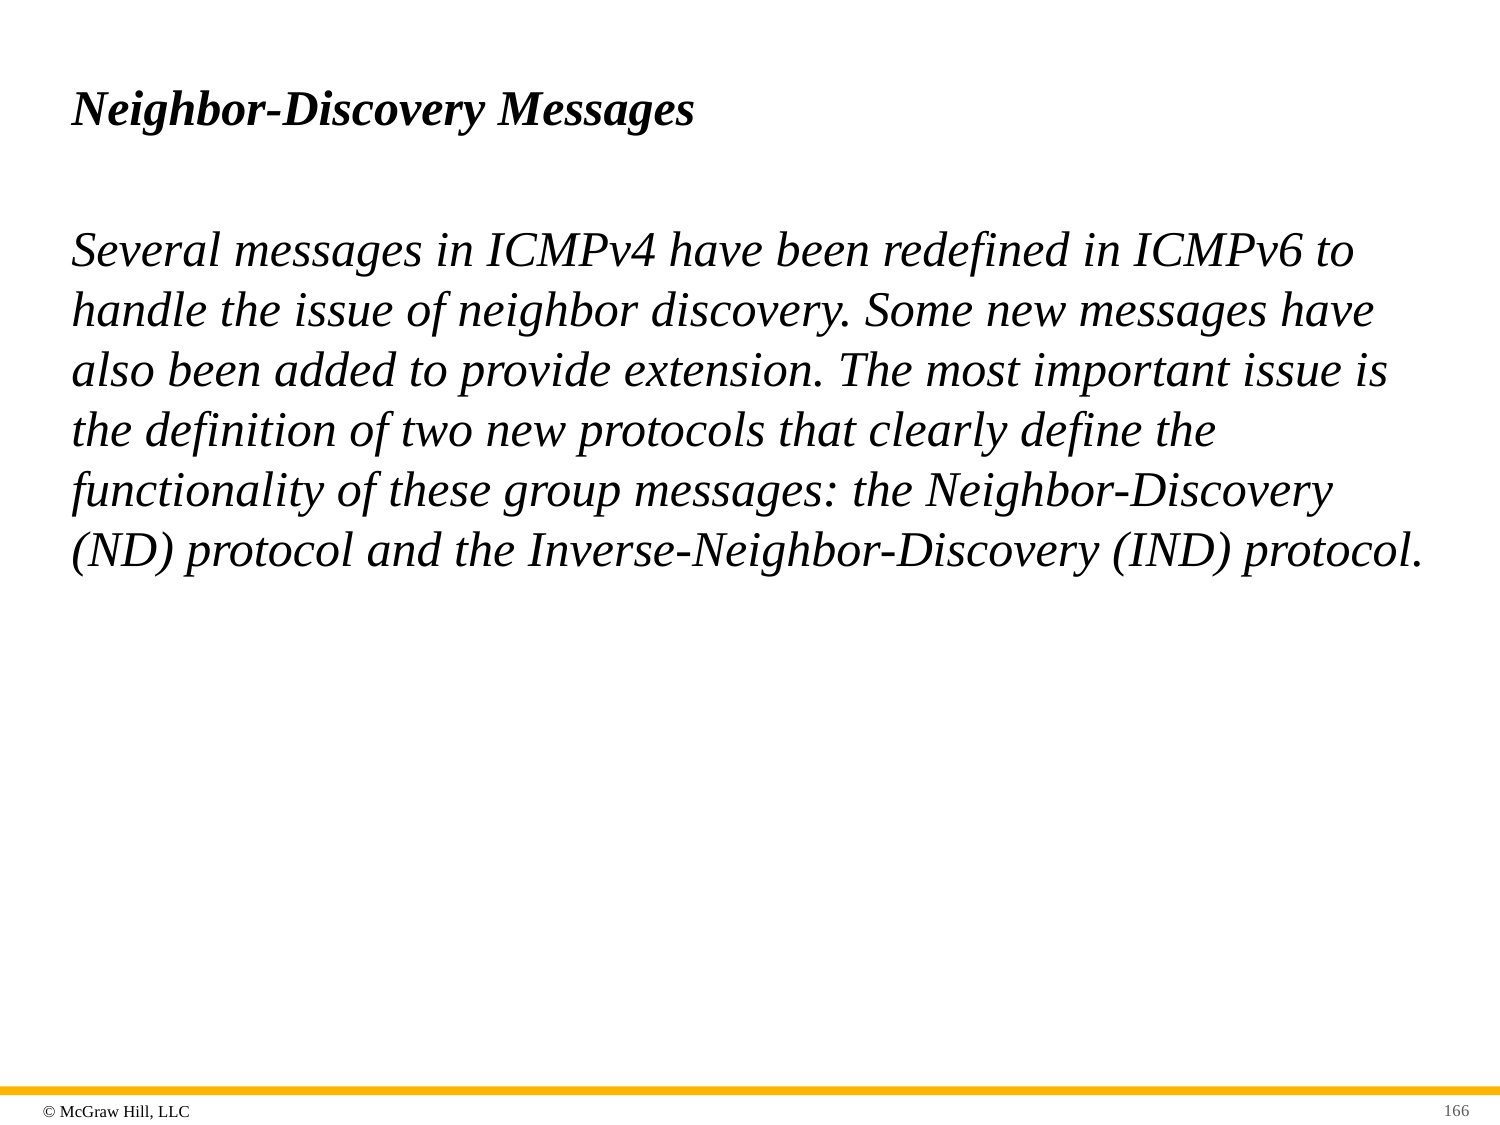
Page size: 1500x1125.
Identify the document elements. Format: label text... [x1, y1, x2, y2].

title Neighbor-Discovery Messages [56, 50, 1444, 162]
slide_number 166 [1418, 1096, 1477, 1123]
list Several messages in ICMPv4 have been redefined in ICMPv6 to handle the issue of neighbor discovery. Some new messages have also been added to provide extension. The most important issue is the definition of two new protocols that clearly define the functionality of these group messages: the Neighbor-Discovery (ND) protocol and the Inverse-Neighbor-Discovery (IND) protocol. [56, 209, 1444, 1043]
